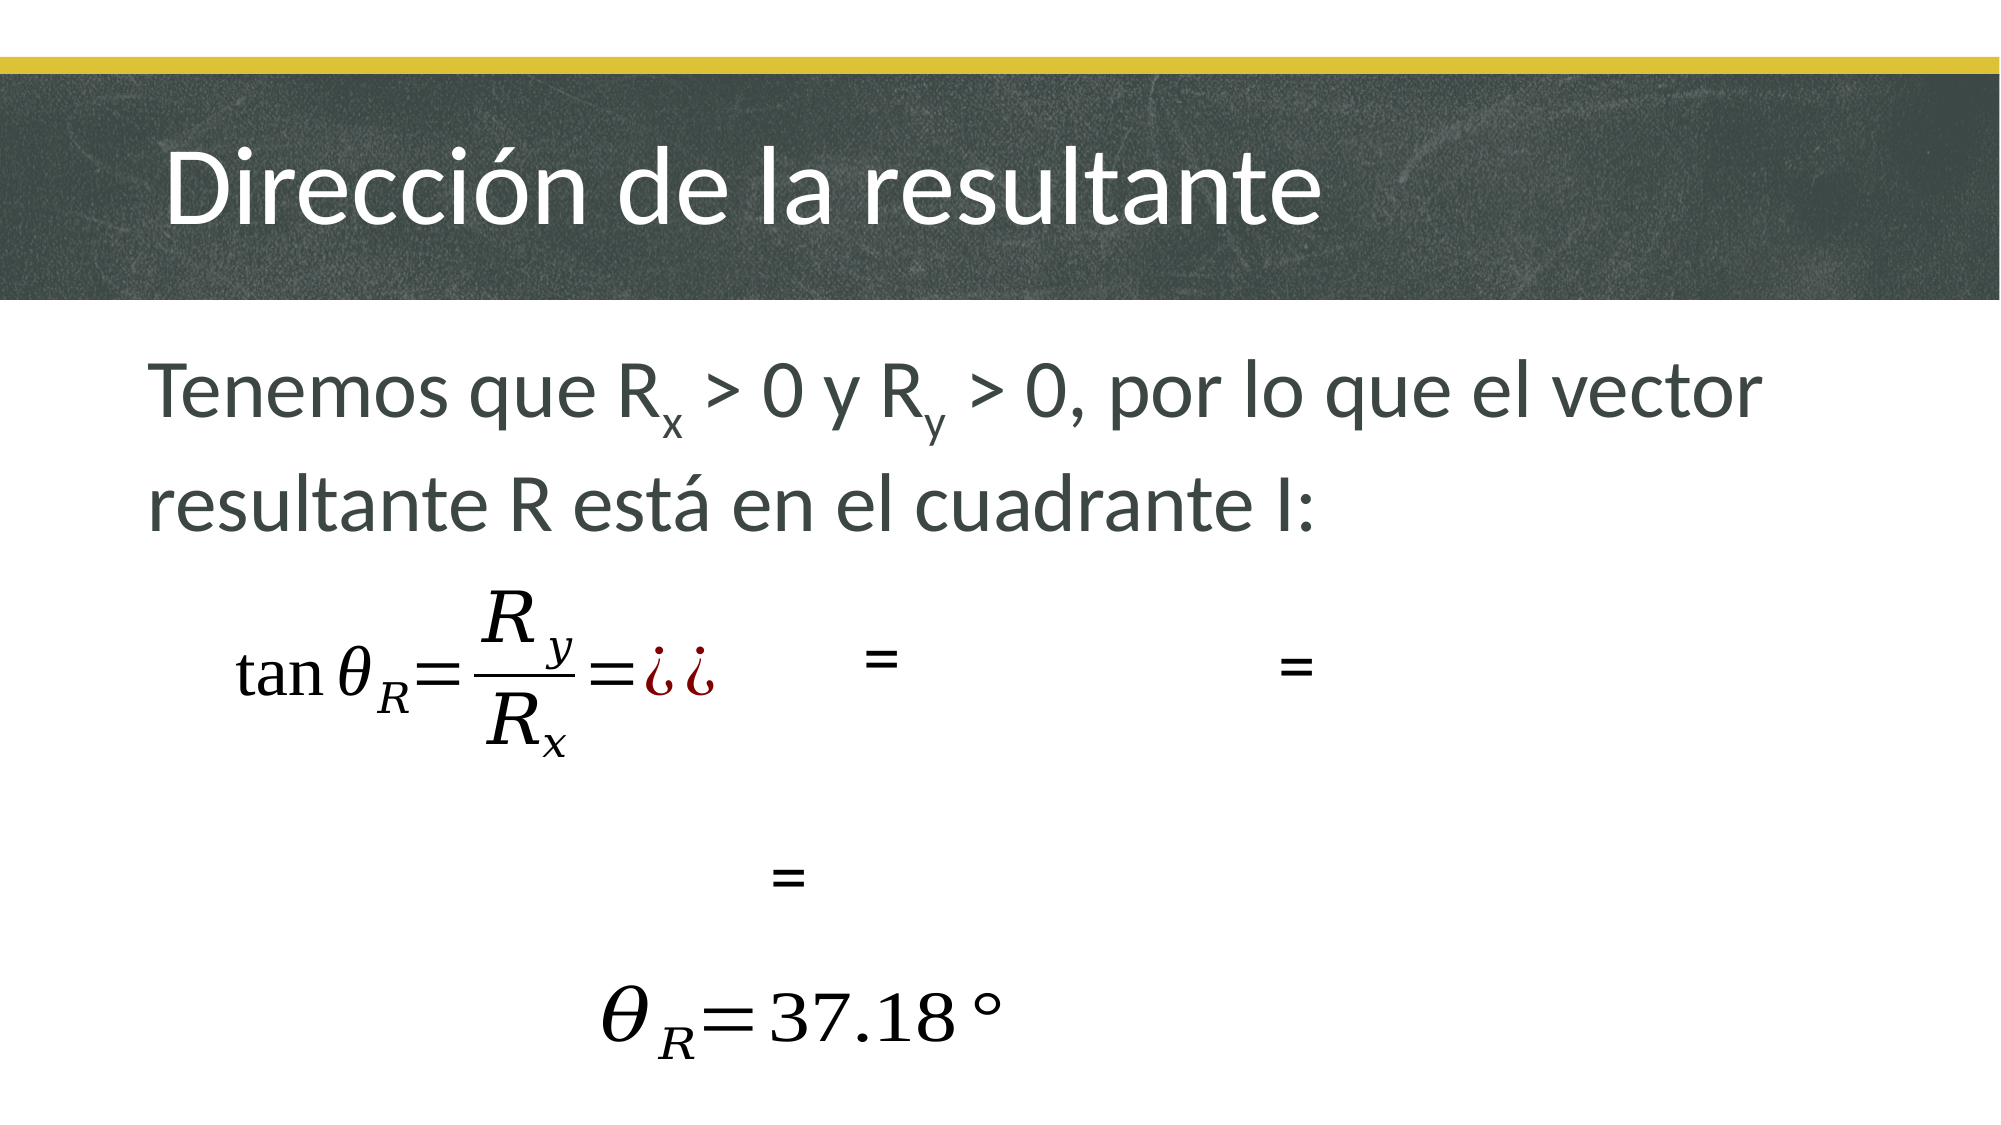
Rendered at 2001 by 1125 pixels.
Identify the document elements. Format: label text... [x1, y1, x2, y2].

text_box Tenemos que Rx > 0 y Ry > 0, por lo que el vector resultante R está en el cuadrante I: [132, 327, 1802, 556]
title Dirección de la resultante [148, 74, 1728, 298]
picture [0, 74, 2000, 300]
